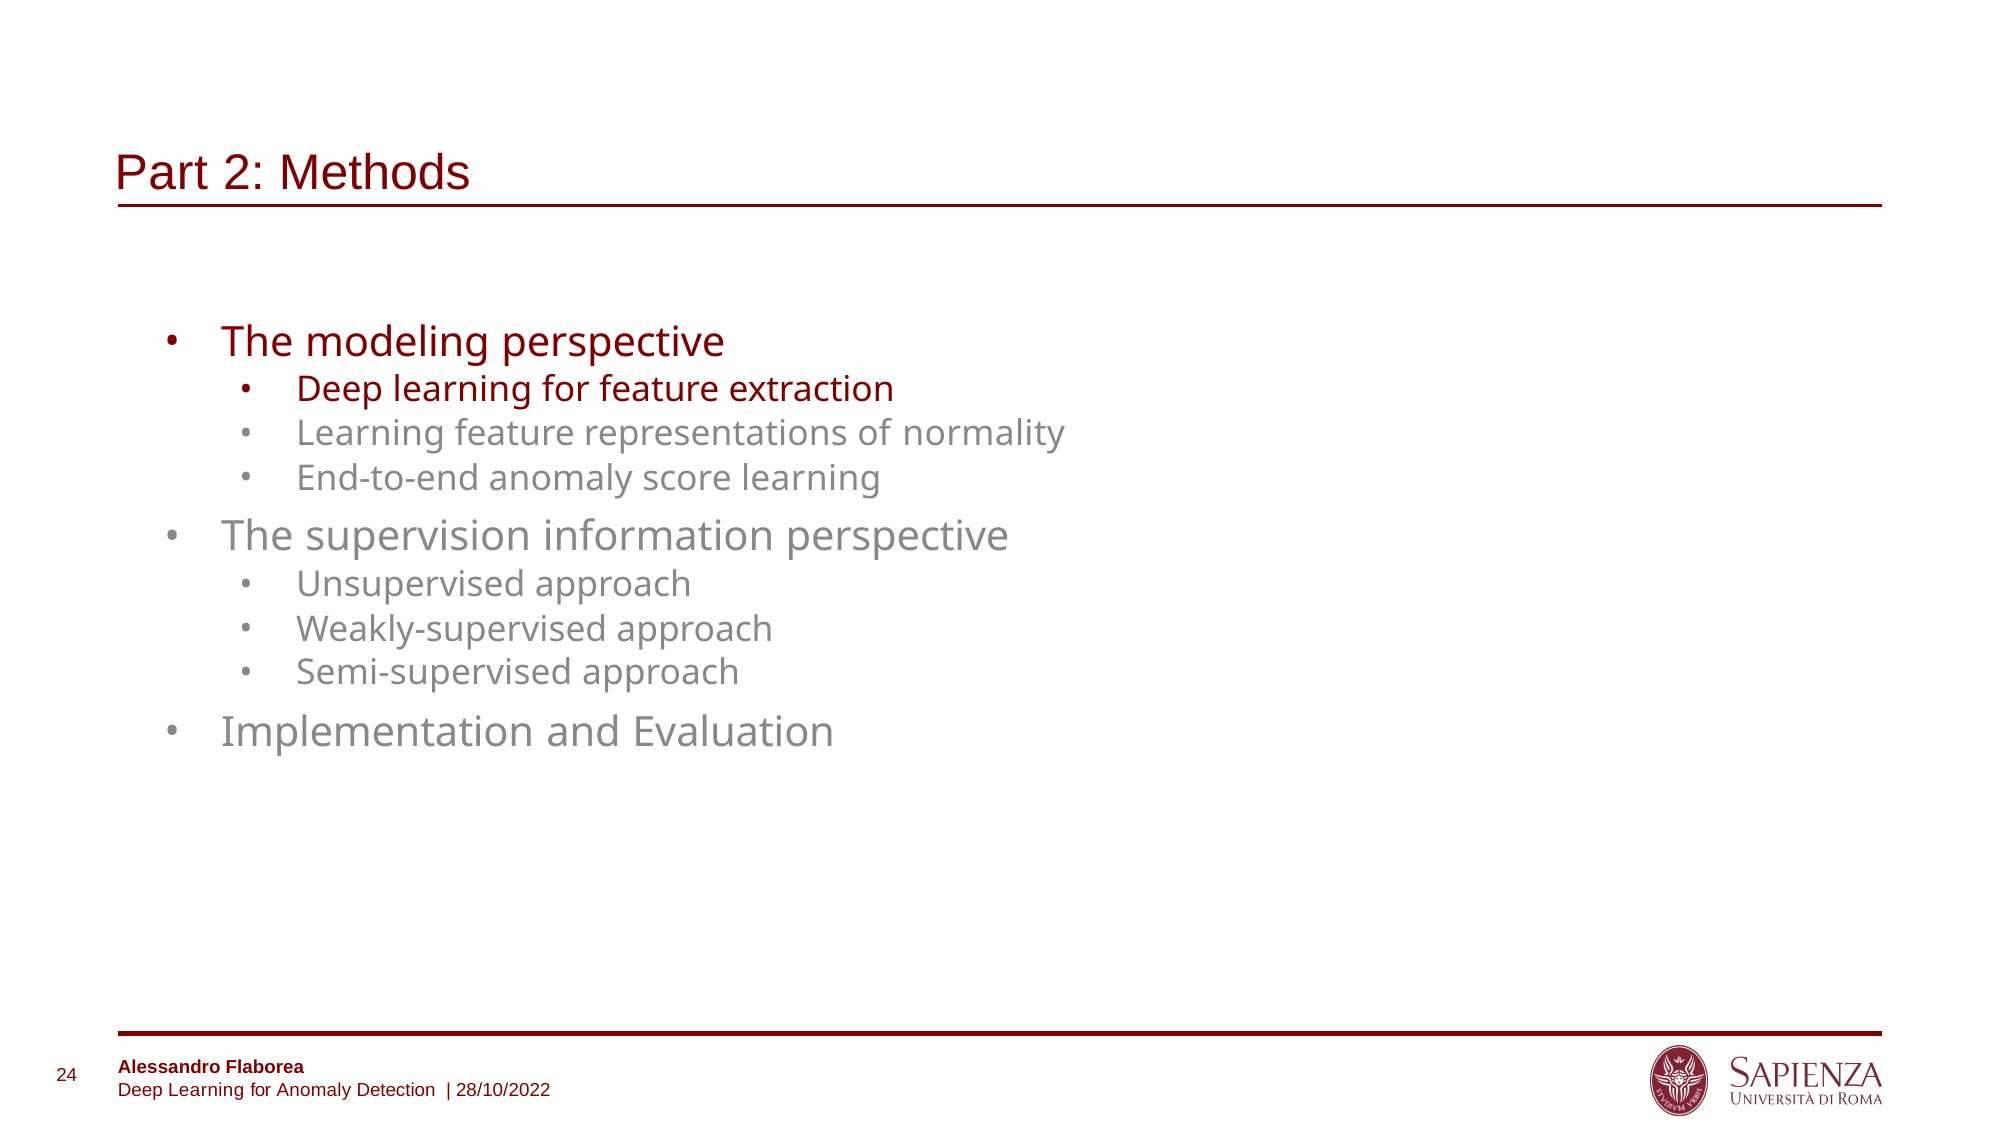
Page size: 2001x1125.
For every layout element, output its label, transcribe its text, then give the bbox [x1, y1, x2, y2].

text_box The modeling perspective Deep learning for feature extraction Learning feature representations of normality End-to-end anomaly score learning The supervision information perspective Unsupervised approach Weakly-supervised approach Semi-supervised approach Implementation and Evaluation [162, 312, 1188, 755]
title Part 2: Methods [112, 137, 1090, 328]
slide_number 24 [50, 1047, 88, 1125]
picture [1650, 1045, 1882, 1116]
